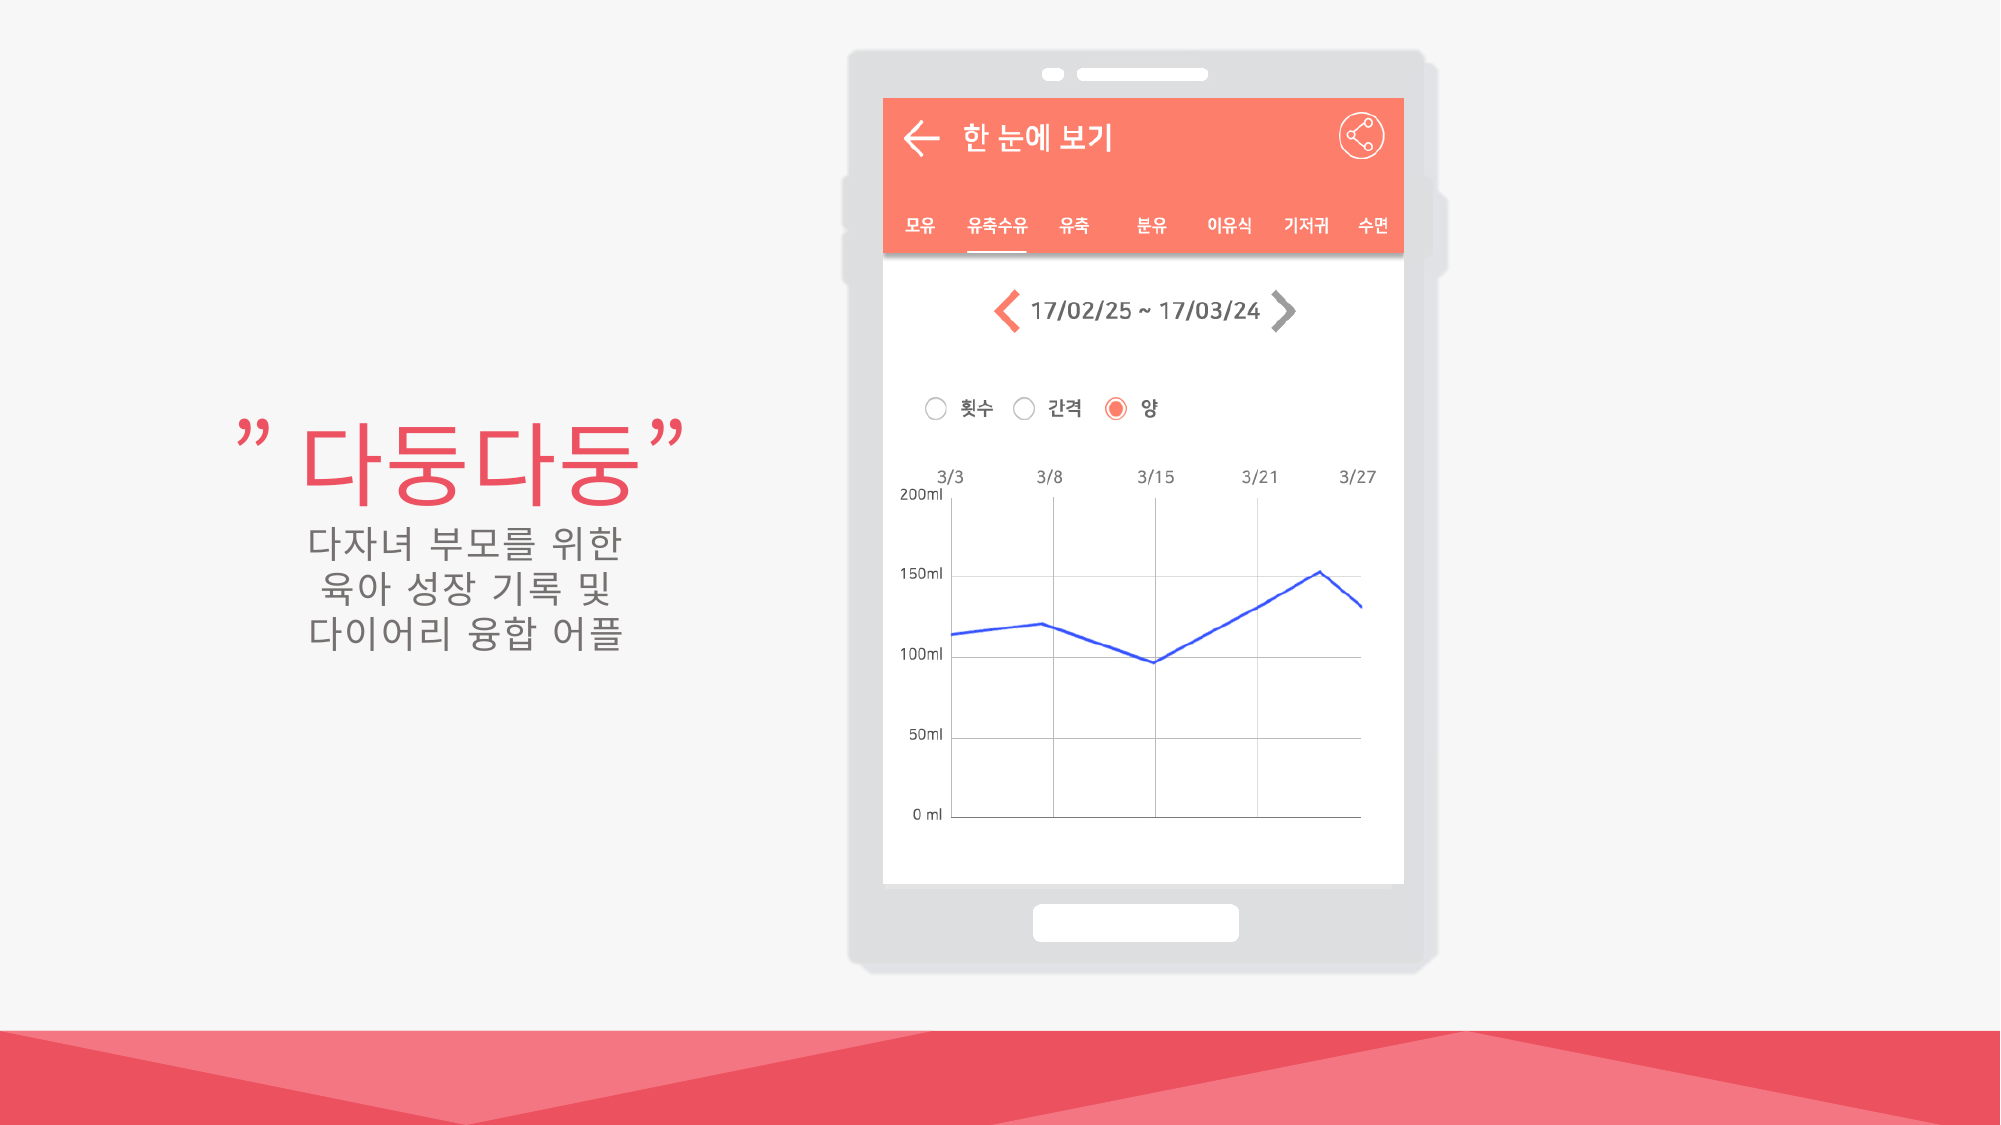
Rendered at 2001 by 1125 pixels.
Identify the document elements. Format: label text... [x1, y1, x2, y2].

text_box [0, 1030, 2000, 1125]
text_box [814, 40, 1454, 987]
text_box 다자녀 부모를 위한 육아 성장 기록 및 다이어리 융합 어플 [282, 513, 663, 664]
text_box ”다둥다둥” [144, 345, 704, 526]
